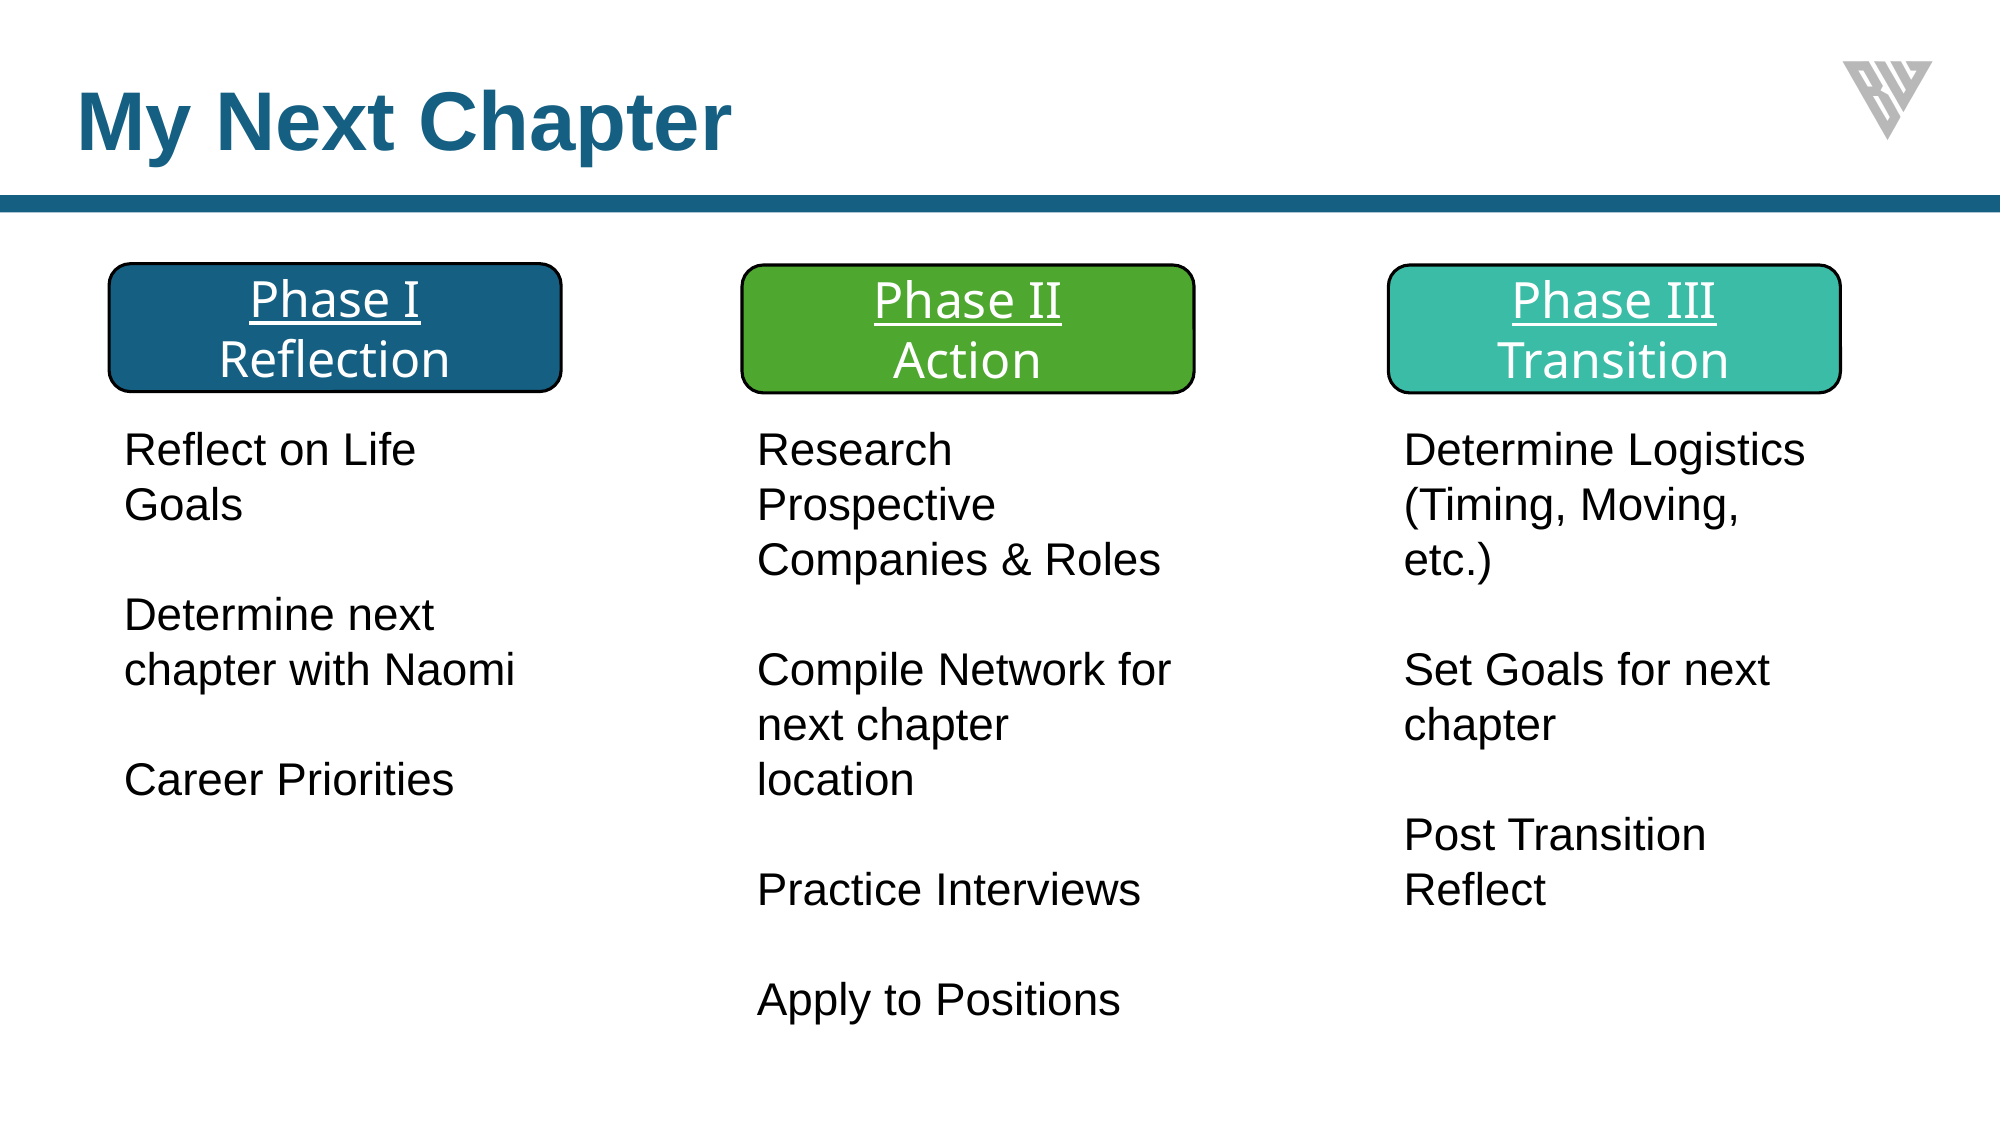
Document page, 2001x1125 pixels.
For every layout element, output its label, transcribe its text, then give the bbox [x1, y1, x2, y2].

text_box Determine Logistics (Timing, Moving, etc.) Set Goals for next chapter Post Transition Reflect [1388, 412, 1841, 922]
text_box Phase II Action [740, 263, 1196, 395]
picture [1839, 57, 1935, 144]
text_box Phase I Reflection [107, 262, 563, 394]
text_box Phase III Transition [1386, 263, 1843, 395]
text_box Reflect on Life Goals Determine next chapter with Naomi Career Priorities [109, 412, 562, 867]
text_box Research Prospective Companies & Roles Compile Network for next chapter location Practice Interviews Apply to Positions [742, 412, 1195, 1032]
text_box [0, 194, 2000, 214]
title My Next Chapter [61, 34, 1863, 194]
